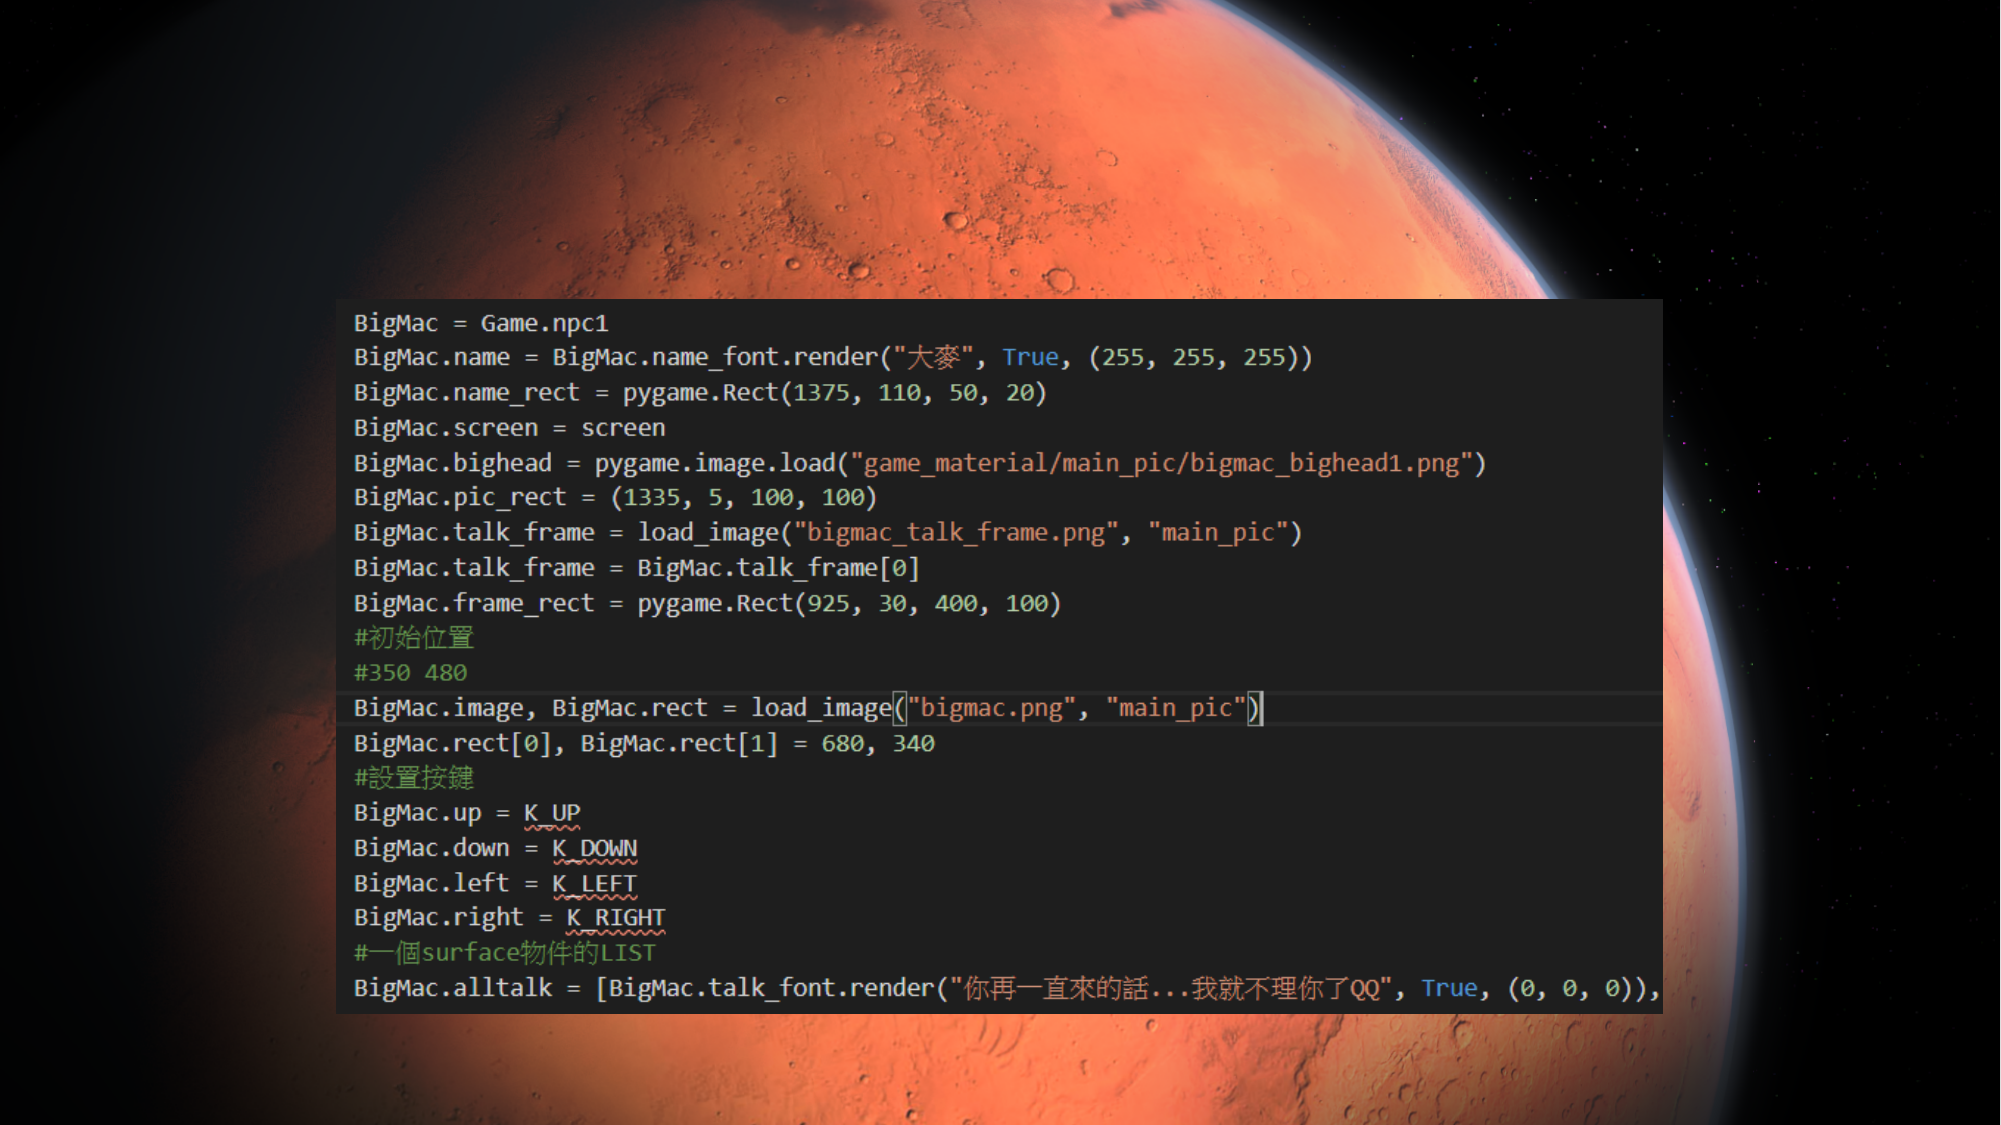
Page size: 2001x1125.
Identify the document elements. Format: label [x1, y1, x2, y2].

list [336, 299, 1663, 1014]
picture [0, 0, 2001, 1125]
